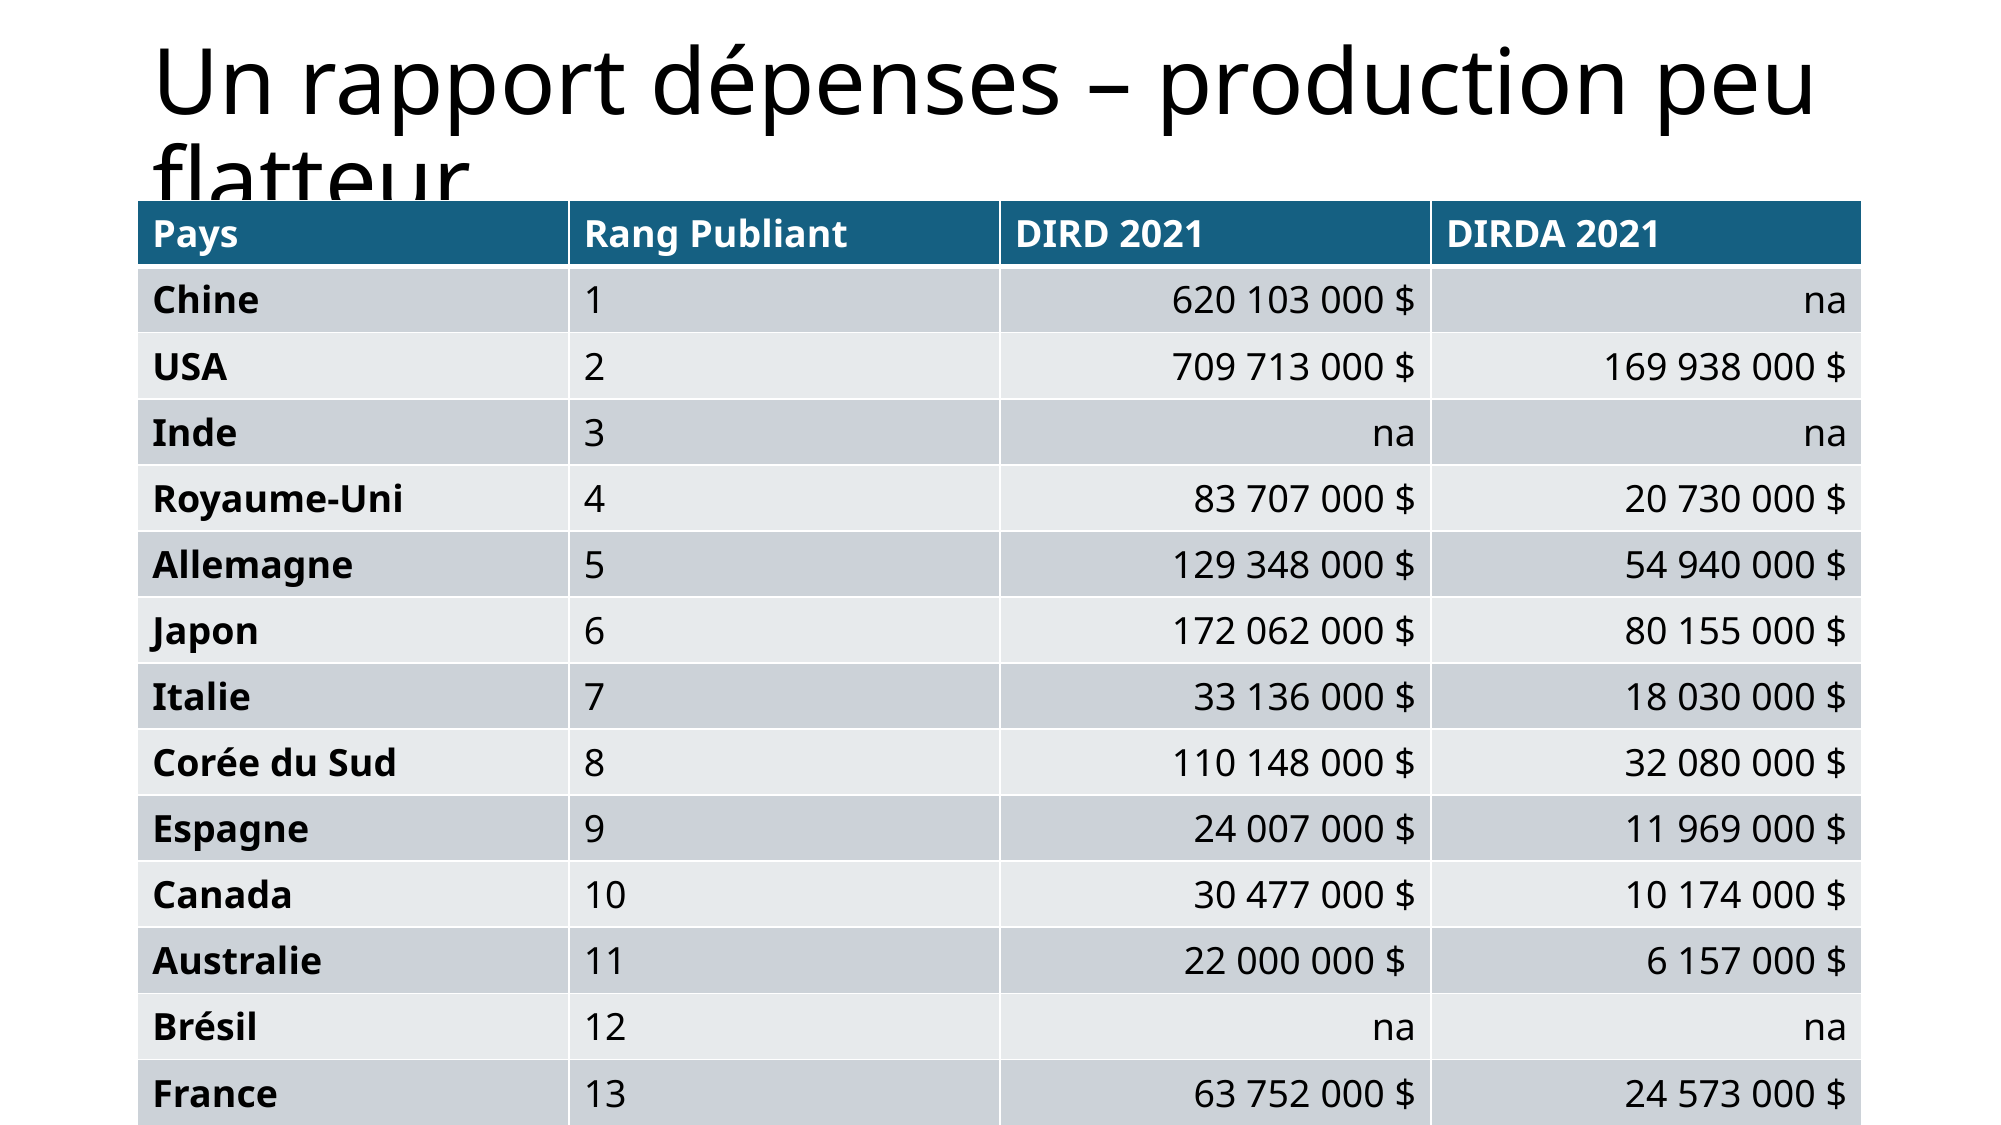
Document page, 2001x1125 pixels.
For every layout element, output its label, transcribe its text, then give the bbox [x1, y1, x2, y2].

table_cell 3 [570, 400, 999, 464]
table_cell na [1001, 994, 1430, 1059]
table_cell na [1432, 994, 1861, 1059]
table_header Rang Publiant [570, 201, 999, 264]
table_cell 6 157 000 $ [1432, 928, 1861, 993]
table_cell 33 136 000 $ [1001, 664, 1430, 728]
table_cell 709 713 000 $ [1001, 333, 1430, 398]
table_cell na [1432, 400, 1861, 464]
table_cell Chine [138, 269, 568, 332]
table_cell Inde [138, 400, 568, 464]
table_cell 30 477 000 $ [1001, 862, 1430, 926]
table_cell Australie [138, 928, 568, 993]
table_cell na [1001, 400, 1430, 464]
table_cell 4 [570, 466, 999, 530]
table_cell 11 [570, 928, 999, 993]
table_cell 129 348 000 $ [1001, 532, 1430, 596]
table_cell 110 148 000 $ [1001, 730, 1430, 794]
table_cell na [1432, 269, 1861, 332]
table_cell Espagne [138, 796, 568, 860]
table_cell Brésil [138, 994, 568, 1059]
table_cell 24 573 000 $ [1432, 1060, 1861, 1125]
table_cell 83 707 000 $ [1001, 466, 1430, 530]
table_cell Royaume-Uni [138, 466, 568, 530]
table_cell 8 [570, 730, 999, 794]
table_cell 1 [570, 269, 999, 332]
table_cell 80 155 000 $ [1432, 598, 1861, 662]
table_cell Corée du Sud [138, 730, 568, 794]
table_cell 6 [570, 598, 999, 662]
title Un rapport dépenses – production peu flatteur [137, 25, 1863, 200]
table_cell 24 007 000 $ [1001, 796, 1430, 860]
table_header DIRDA 2021 [1432, 201, 1861, 264]
table_cell 13 [570, 1060, 999, 1125]
table_cell France [138, 1060, 568, 1125]
table_cell Allemagne [138, 532, 568, 596]
table_cell 32 080 000 $ [1432, 730, 1861, 794]
table_cell 22 000 000 $ [1001, 928, 1430, 993]
table_cell 9 [570, 796, 999, 860]
table_cell Japon [138, 598, 568, 662]
table_header DIRD 2021 [1001, 201, 1430, 264]
table_cell Italie [138, 664, 568, 728]
table_cell 7 [570, 664, 999, 728]
table_cell USA [138, 333, 568, 398]
table_cell 172 062 000 $ [1001, 598, 1430, 662]
table_cell 12 [570, 994, 999, 1059]
table_cell 2 [570, 333, 999, 398]
table_cell 11 969 000 $ [1432, 796, 1861, 860]
table_cell 18 030 000 $ [1432, 664, 1861, 728]
table_cell 5 [570, 532, 999, 596]
table_cell 10 [570, 862, 999, 926]
table_header Pays [138, 201, 568, 264]
table_cell 63 752 000 $ [1001, 1060, 1430, 1125]
table_cell 10 174 000 $ [1432, 862, 1861, 926]
table_cell 620 103 000 $ [1001, 269, 1430, 332]
table_cell 169 938 000 $ [1432, 333, 1861, 398]
table_cell 20 730 000 $ [1432, 466, 1861, 530]
table_cell 54 940 000 $ [1432, 532, 1861, 596]
table_cell Canada [138, 862, 568, 926]
